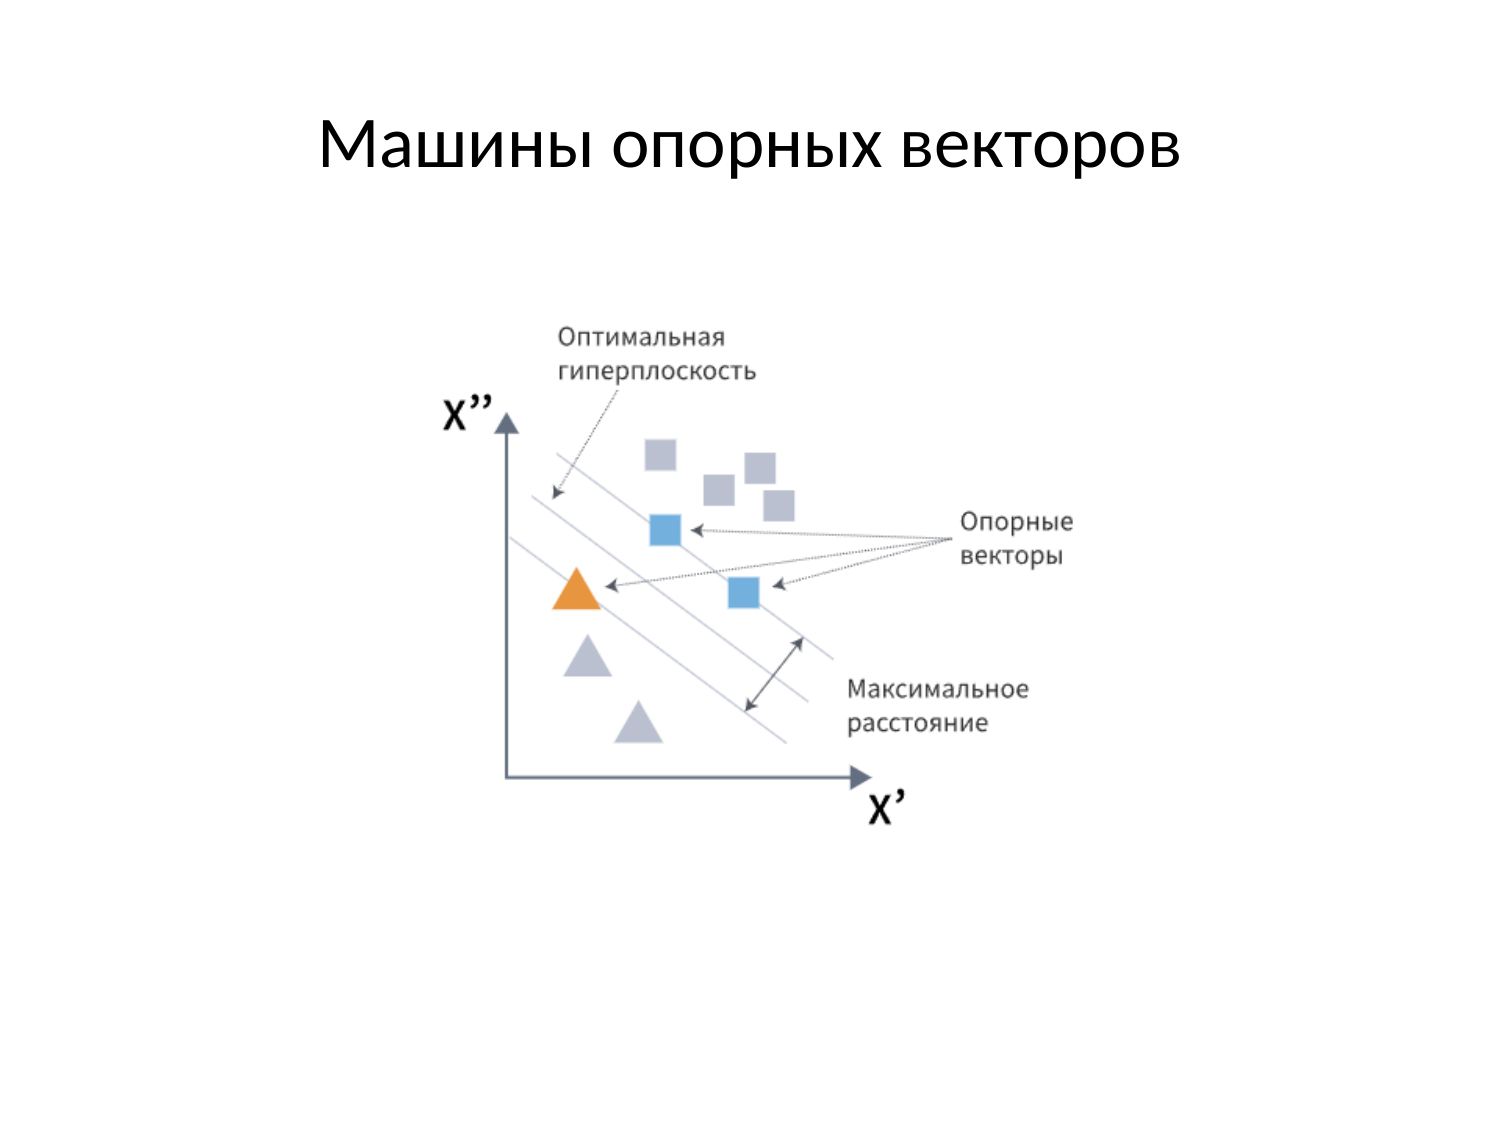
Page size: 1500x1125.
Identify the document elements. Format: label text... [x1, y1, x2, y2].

title Машины опорных векторов [75, 45, 1425, 233]
picture [341, 284, 1159, 841]
